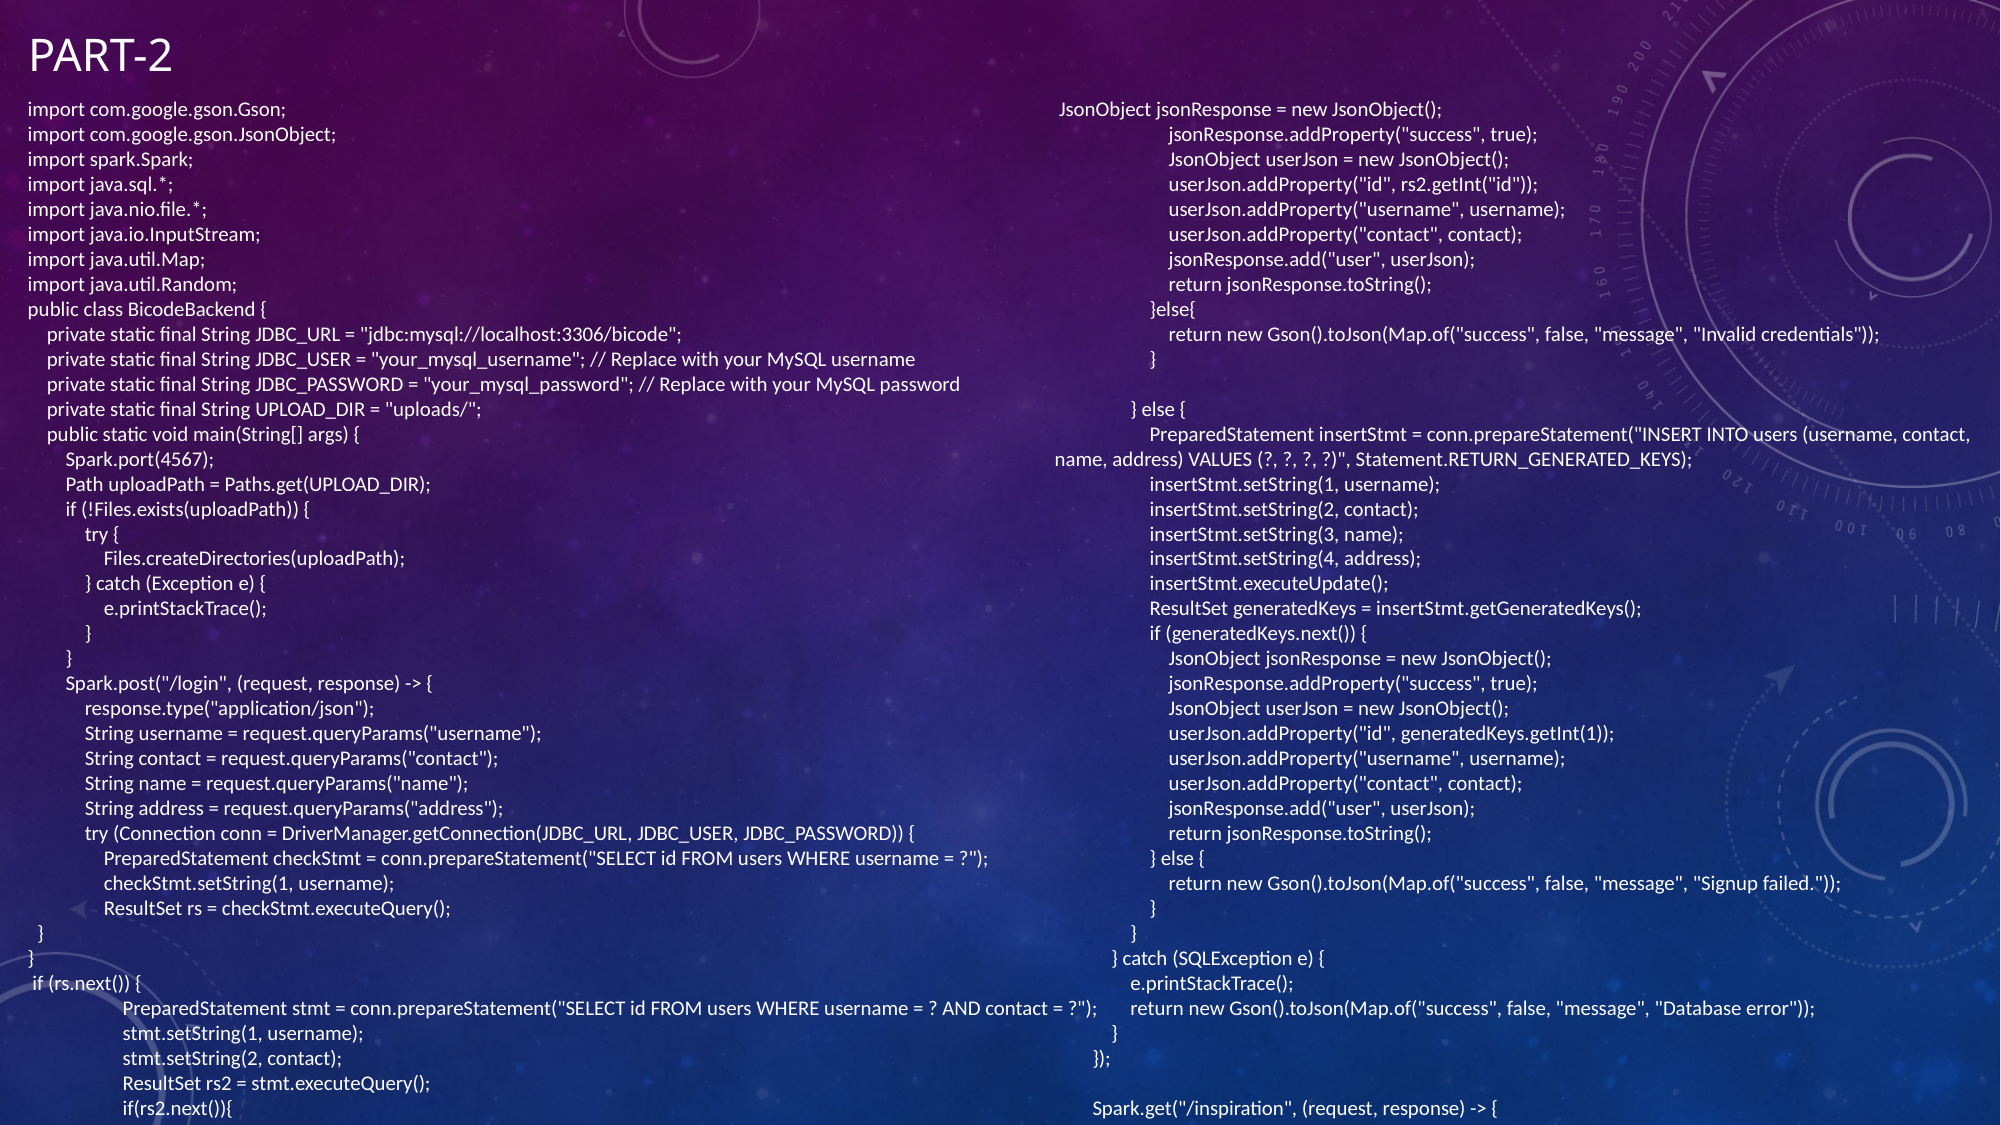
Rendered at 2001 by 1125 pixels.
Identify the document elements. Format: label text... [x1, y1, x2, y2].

text_box import com.google.gson.Gson; import com.google.gson.JsonObject; import spark.Spark; import java.sql.*; import java.nio.file.*; import java.io.InputStream; import java.util.Map; import java.util.Random; public class BicodeBackend { private static final String JDBC_URL = "jdbc:mysql://localhost:3306/bicode"; private static final String JDBC_USER = "your_mysql_username"; // Replace with your MySQL username private static final String JDBC_PASSWORD = "your_mysql_password"; // Replace with your MySQL password private static final String UPLOAD_DIR = "uploads/"; public static void main(String[] args) { Spark.port(4567); Path uploadPath = Paths.get(UPLOAD_DIR); if (!Files.exists(uploadPath)) { try { Files.createDirectories(uploadPath); } catch (Exception e) { e.printStackTrace(); } } Spark.post("/login", (request, response) -> { response.type("application/json"); String username = request.queryParams("username"); String contact = request.queryParams("contact"); String name = request.queryParams("name"); String address = request.queryParams("address"); try (Connection conn = DriverManager.getConnection(JDBC_URL, JDBC_USER, JDBC_PASSWORD)) { PreparedStatement checkStmt = conn.prepareStatement("SELECT id FROM users WHERE username = ?"); checkStmt.setString(1, username); ResultSet rs = checkStmt.executeQuery(); } } if (rs.next()) { PreparedStatement stmt = conn.prepareStatement("SELECT id FROM users WHERE username = ? AND contact = ?"); stmt.setString(1, username); stmt.setString(2, contact); ResultSet rs2 = stmt.executeQuery(); if(rs2.next()){ [12, 88, 1039, 1125]
text_box JsonObject jsonResponse = new JsonObject(); jsonResponse.addProperty("success", true); JsonObject userJson = new JsonObject(); userJson.addProperty("id", rs2.getInt("id")); userJson.addProperty("username", username); userJson.addProperty("contact", contact); jsonResponse.add("user", userJson); return jsonResponse.toString(); }else{ return new Gson().toJson(Map.of("success", false, "message", "Invalid credentials")); } } else { PreparedStatement insertStmt = conn.prepareStatement("INSERT INTO users (username, contact, name, address) VALUES (?, ?, ?, ?)", Statement.RETURN_GENERATED_KEYS); insertStmt.setString(1, username); insertStmt.setString(2, contact); insertStmt.setString(3, name); insertStmt.setString(4, address); insertStmt.executeUpdate(); ResultSet generatedKeys = insertStmt.getGeneratedKeys(); if (generatedKeys.next()) { JsonObject jsonResponse = new JsonObject(); jsonResponse.addProperty("success", true); JsonObject userJson = new JsonObject(); userJson.addProperty("id", generatedKeys.getInt(1)); userJson.addProperty("username", username); userJson.addProperty("contact", contact); jsonResponse.add("user", userJson); return jsonResponse.toString(); } else { return new Gson().toJson(Map.of("success", false, "message", "Signup failed.")); } } } catch (SQLException e) { e.printStackTrace(); return new Gson().toJson(Map.of("success", false, "message", "Database error")); } }); Spark.get("/inspiration", (request, response) -> { [1039, 88, 2000, 1125]
title Part-2 [13, 18, 318, 88]
picture [0, 0, 2001, 1125]
